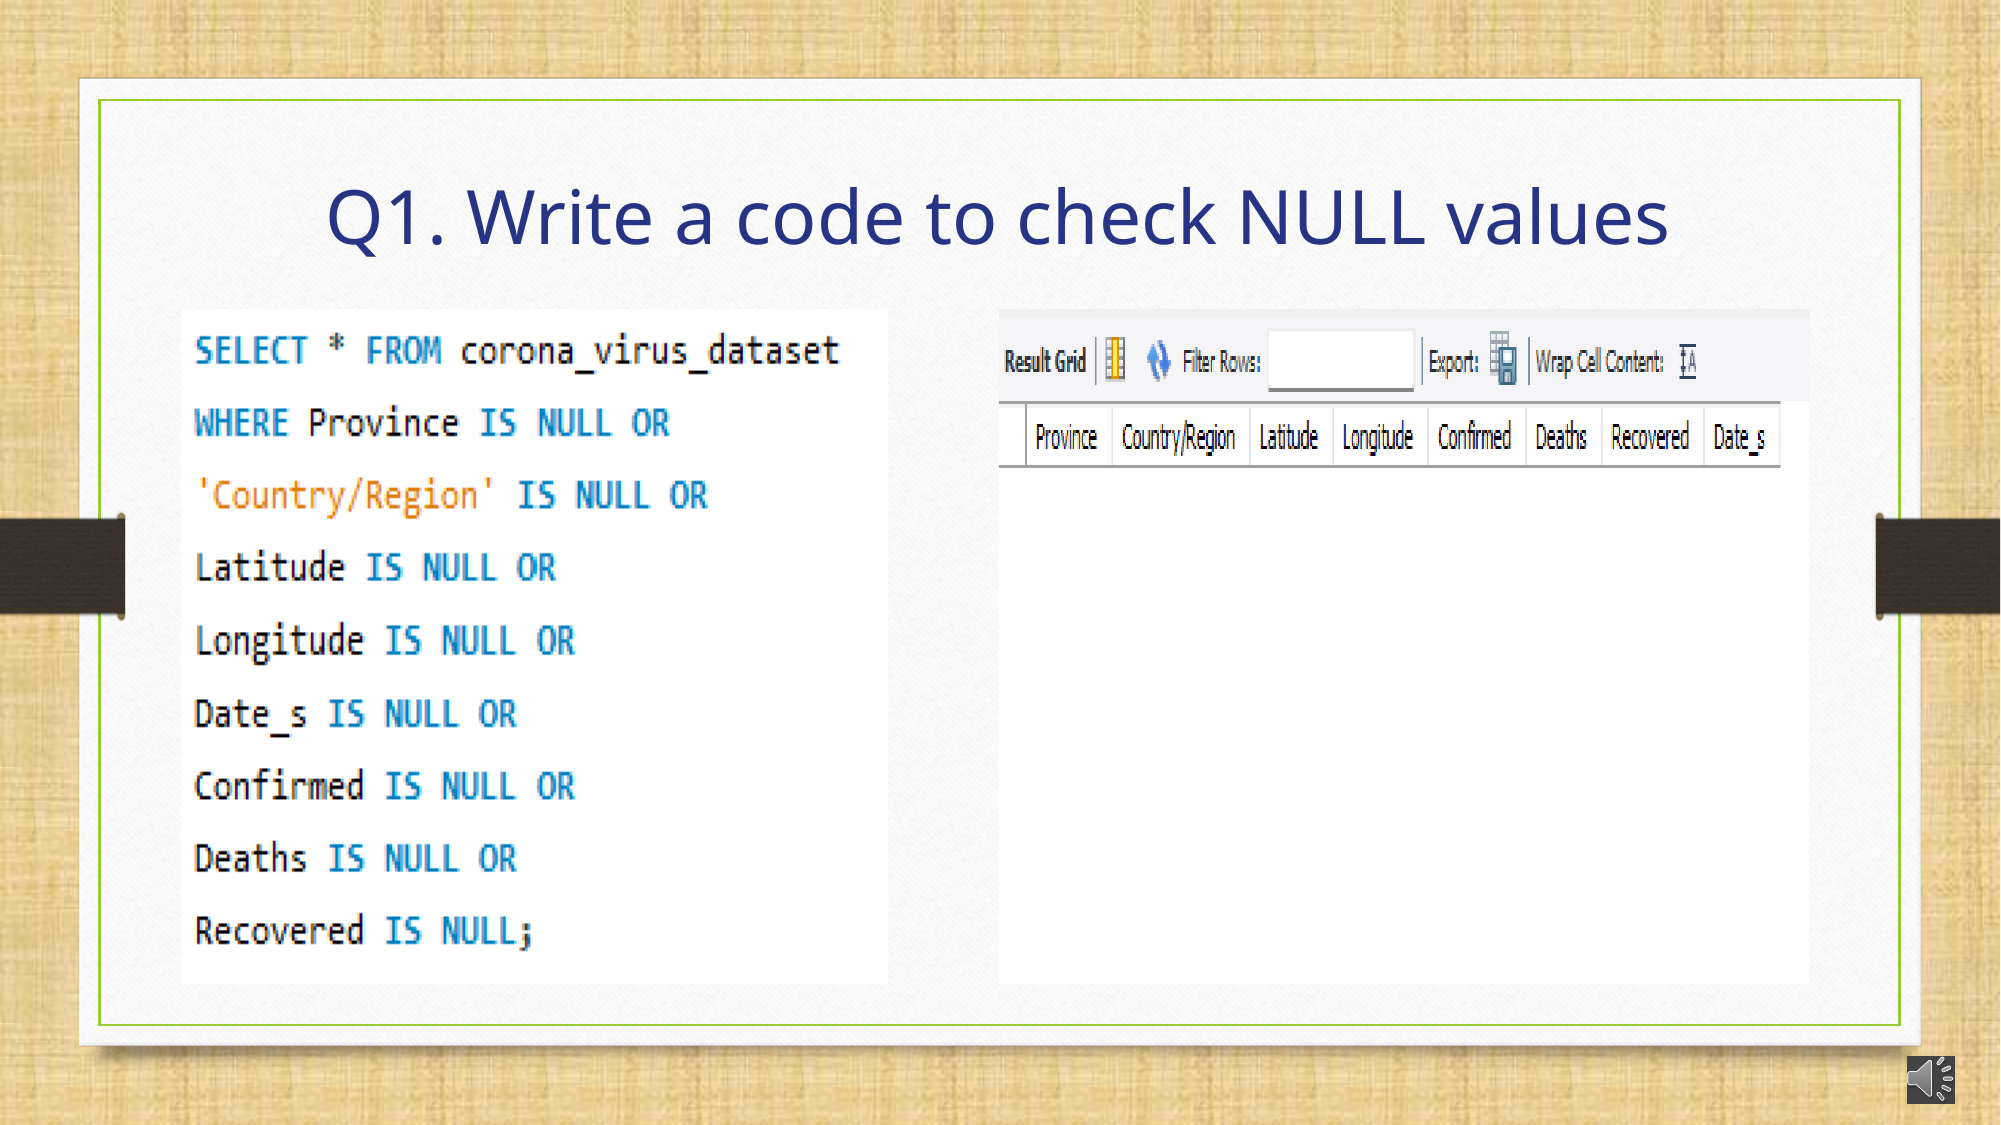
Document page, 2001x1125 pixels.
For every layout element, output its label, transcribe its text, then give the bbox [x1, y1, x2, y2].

picture [0, 0, 2001, 1125]
text_box Q1. Write a code to check NULL values [102, 112, 1895, 260]
